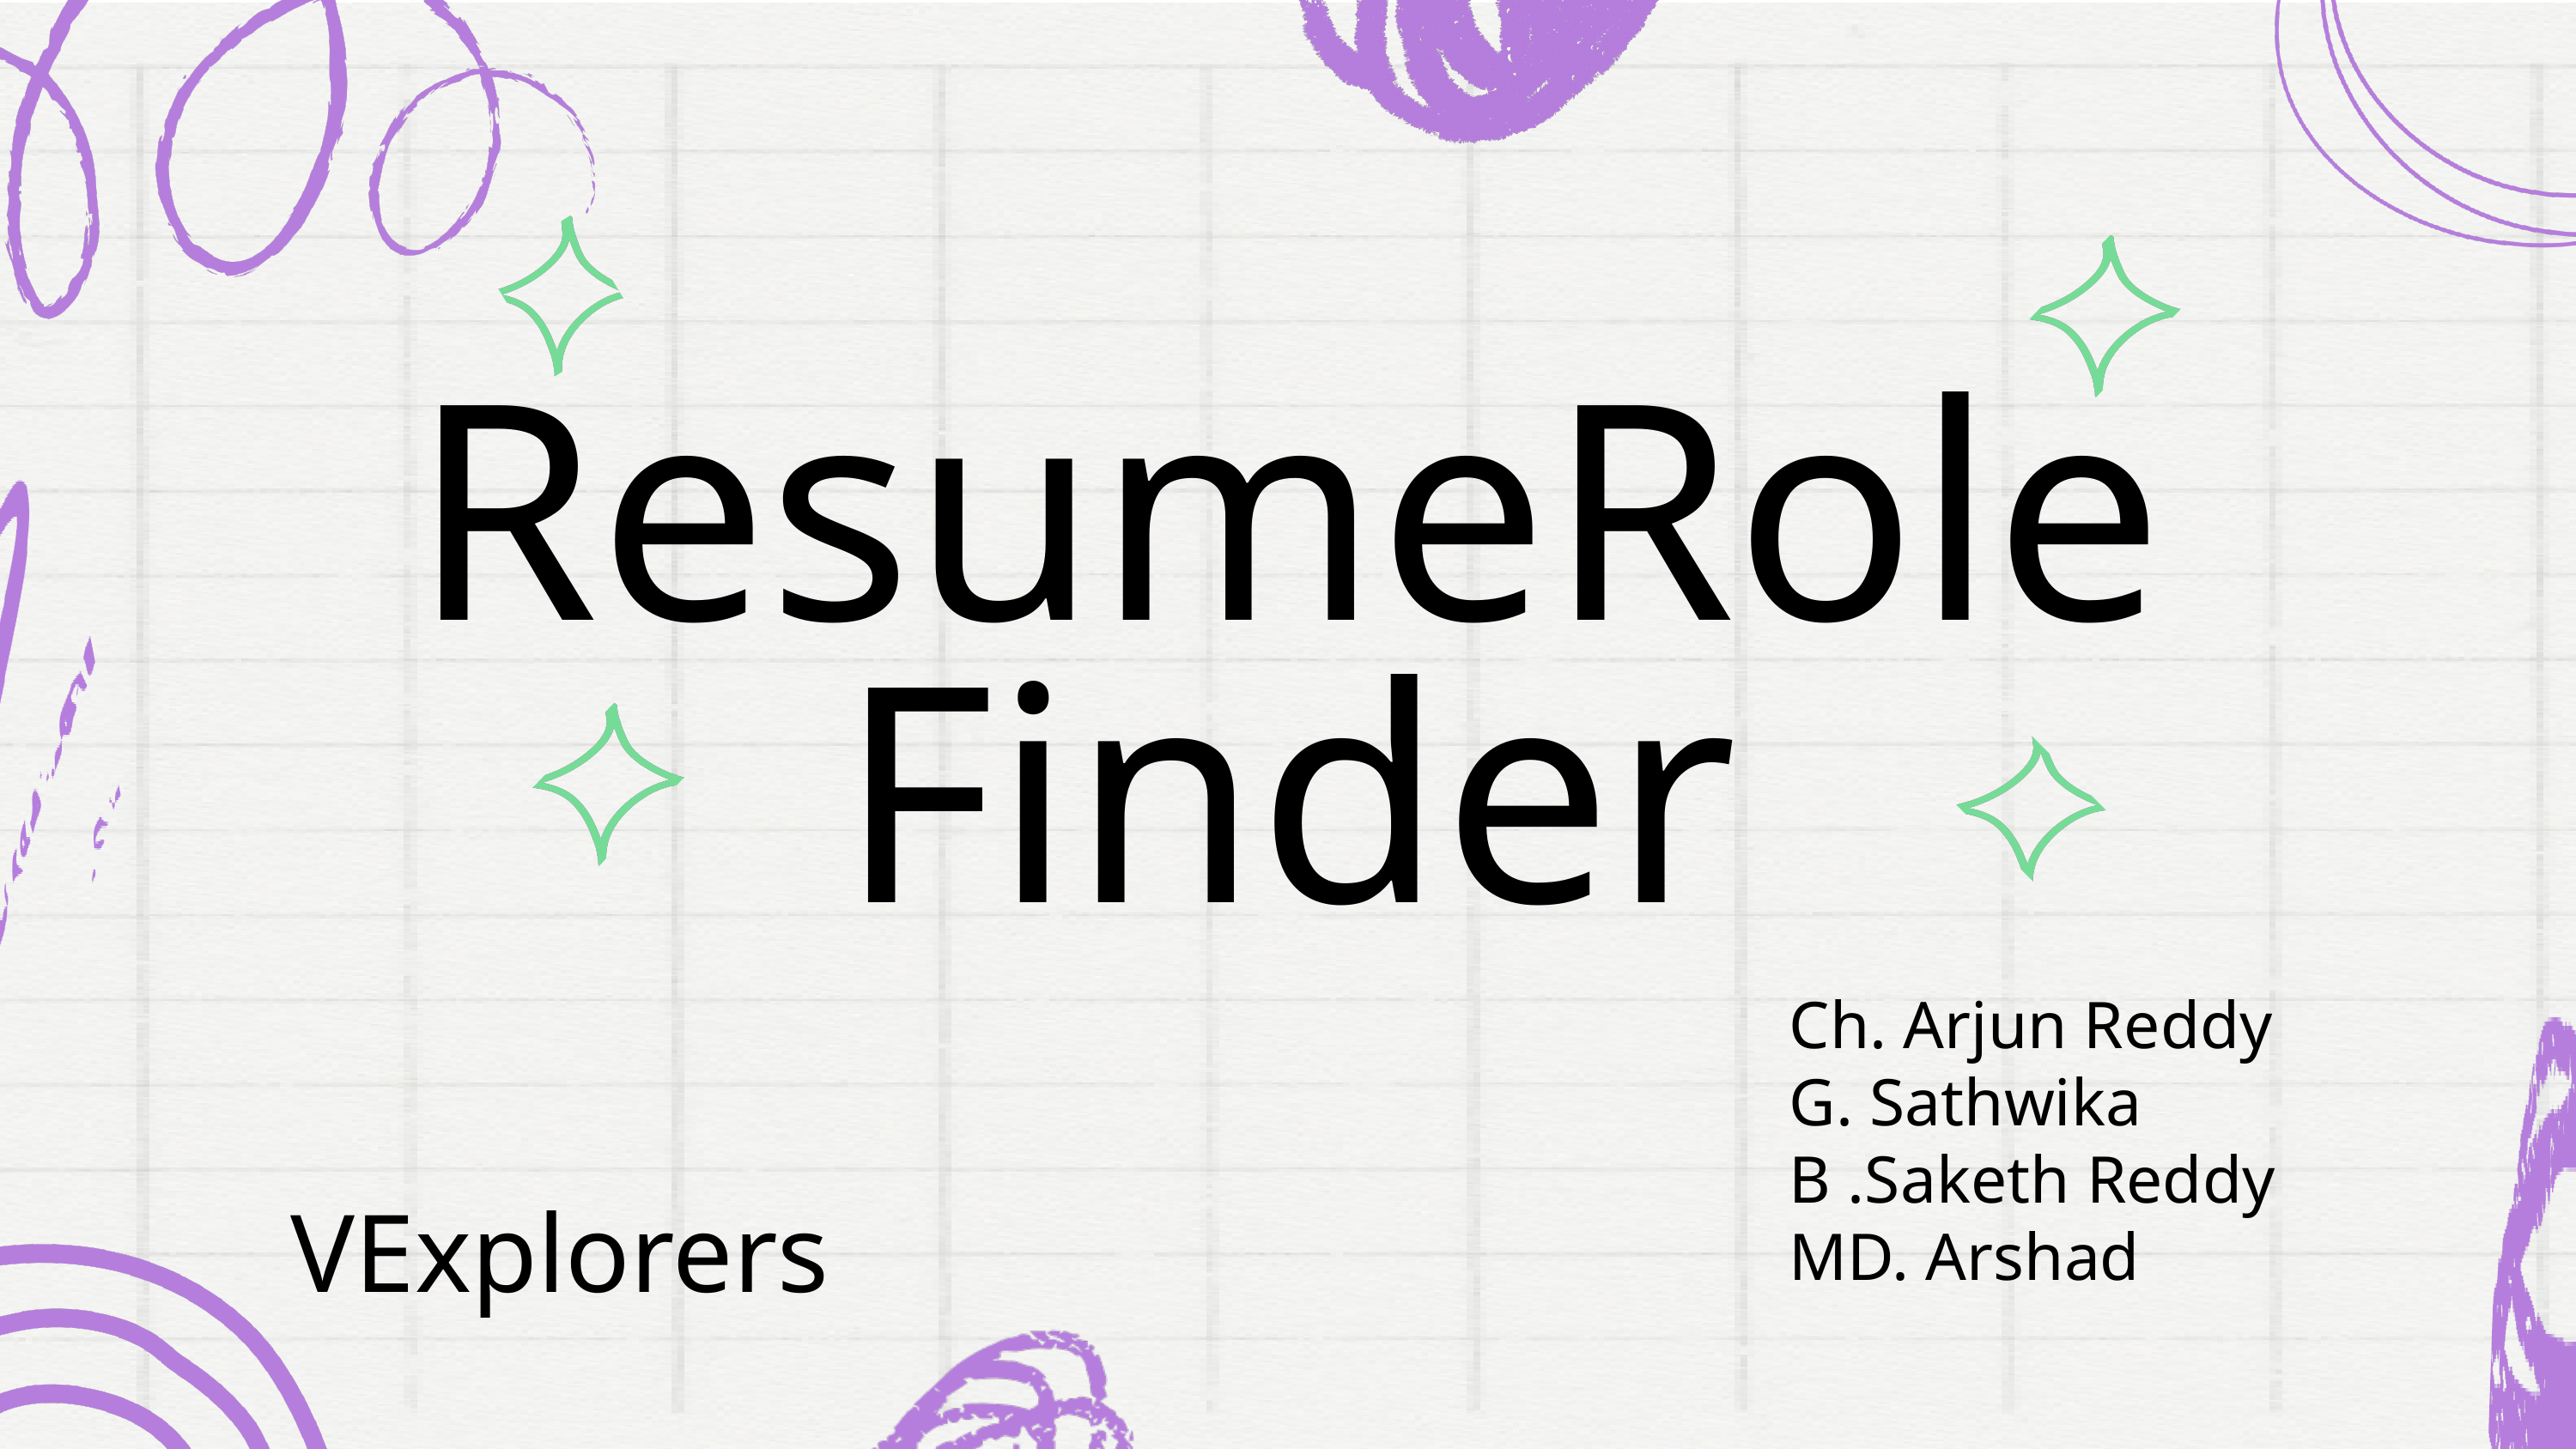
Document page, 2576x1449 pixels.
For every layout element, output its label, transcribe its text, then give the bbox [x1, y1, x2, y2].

text_box [1288, 0, 1696, 145]
text_box [0, 1213, 362, 1449]
text_box [525, 701, 689, 867]
text_box [769, 1327, 1134, 1449]
text_box Ch. Arjun Reddy G. Sathwika B .Saketh Reddy MD. Arshad [1777, 978, 2410, 1377]
text_box ResumeRole Finder [385, 397, 2191, 963]
text_box [2021, 233, 2185, 398]
text_box [0, 0, 596, 319]
text_box [2488, 1014, 2576, 1449]
text_box VExplorers [278, 1178, 913, 1320]
text_box [0, 3, 2576, 1449]
text_box [2273, 0, 2576, 250]
text_box [0, 318, 160, 1027]
text_box [485, 214, 640, 379]
